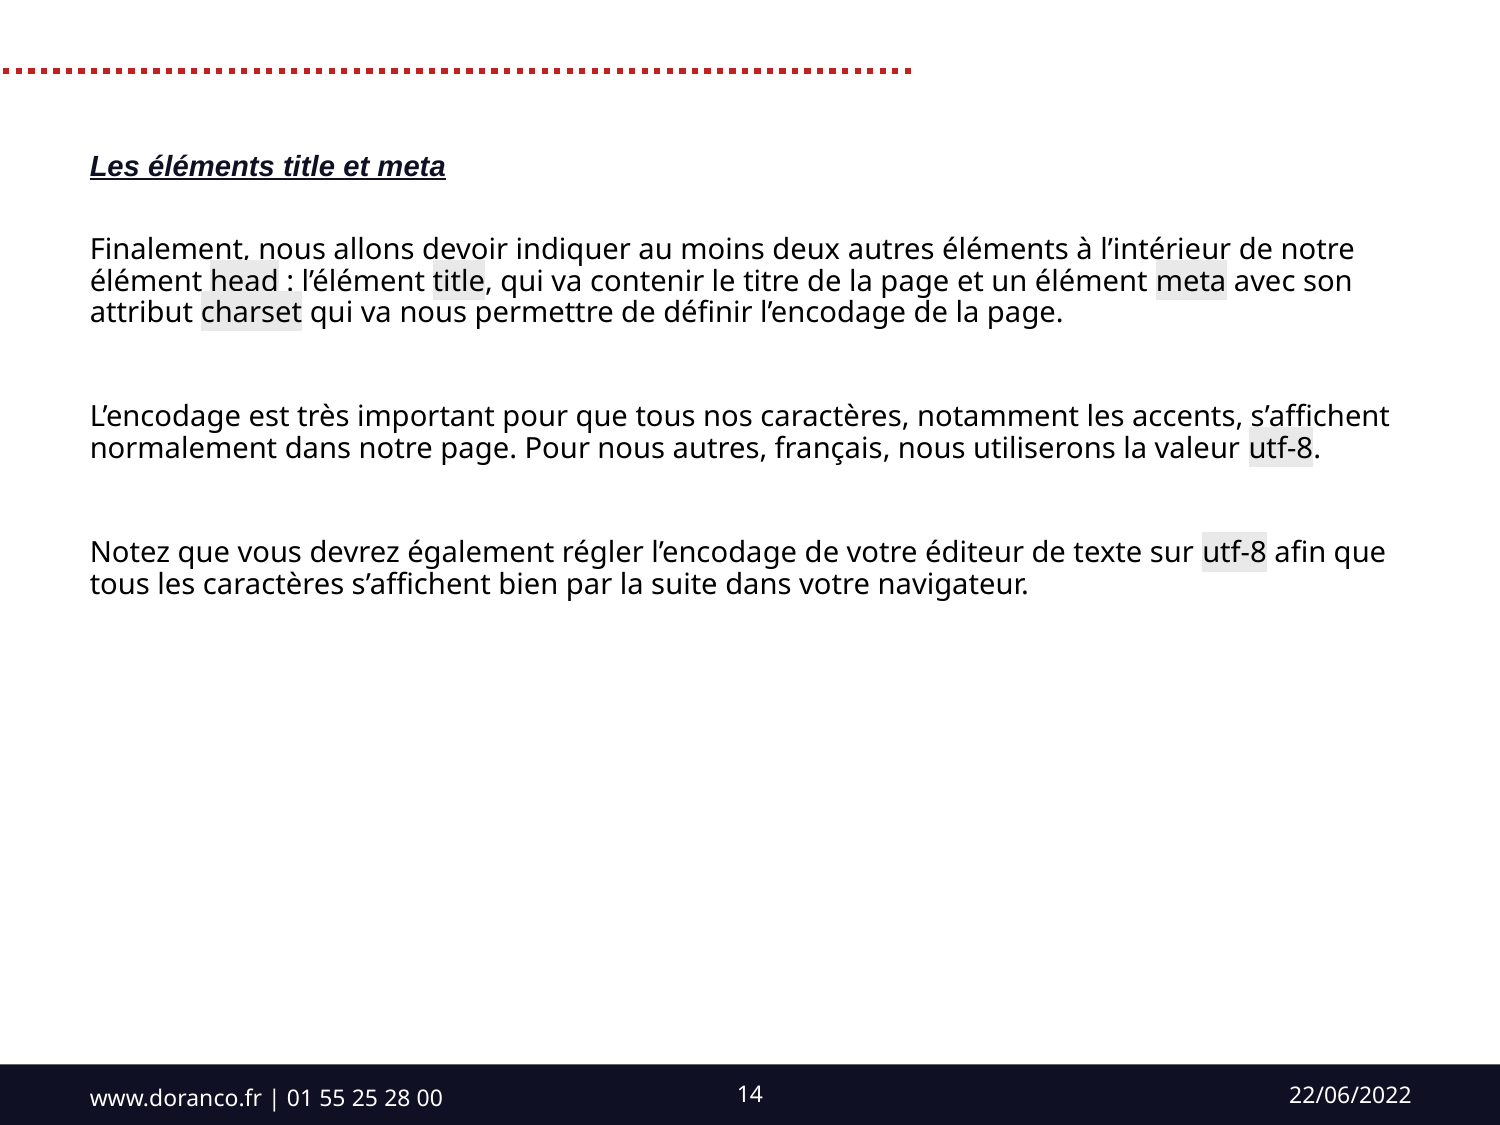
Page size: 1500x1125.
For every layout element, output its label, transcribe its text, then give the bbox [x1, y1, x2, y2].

list Finalement, nous allons devoir indiquer au moins deux autres éléments à l’intérieur de notre élément head : l’élément title, qui va contenir le titre de la page et un élément meta avec son attribut charset qui va nous permettre de définir l’encodage de la page. L’encodage est très important pour que tous nos caractères, notamment les accents, s’affichent normalement dans notre page. Pour nous autres, français, nous utiliserons la valeur utf-8. Notez que vous devrez également régler l’encodage de votre éditeur de texte sur utf-8 afin que tous les caractères s’affichent bien par la suite dans votre navigateur. [75, 227, 1428, 884]
list Les éléments title et meta [75, 143, 1428, 187]
text_box 22/06/2022 [1089, 1064, 1428, 1125]
text_box www.doranco.fr | 01 55 25 28 00 [75, 1064, 531, 1125]
text_box 14 [581, 1064, 919, 1125]
